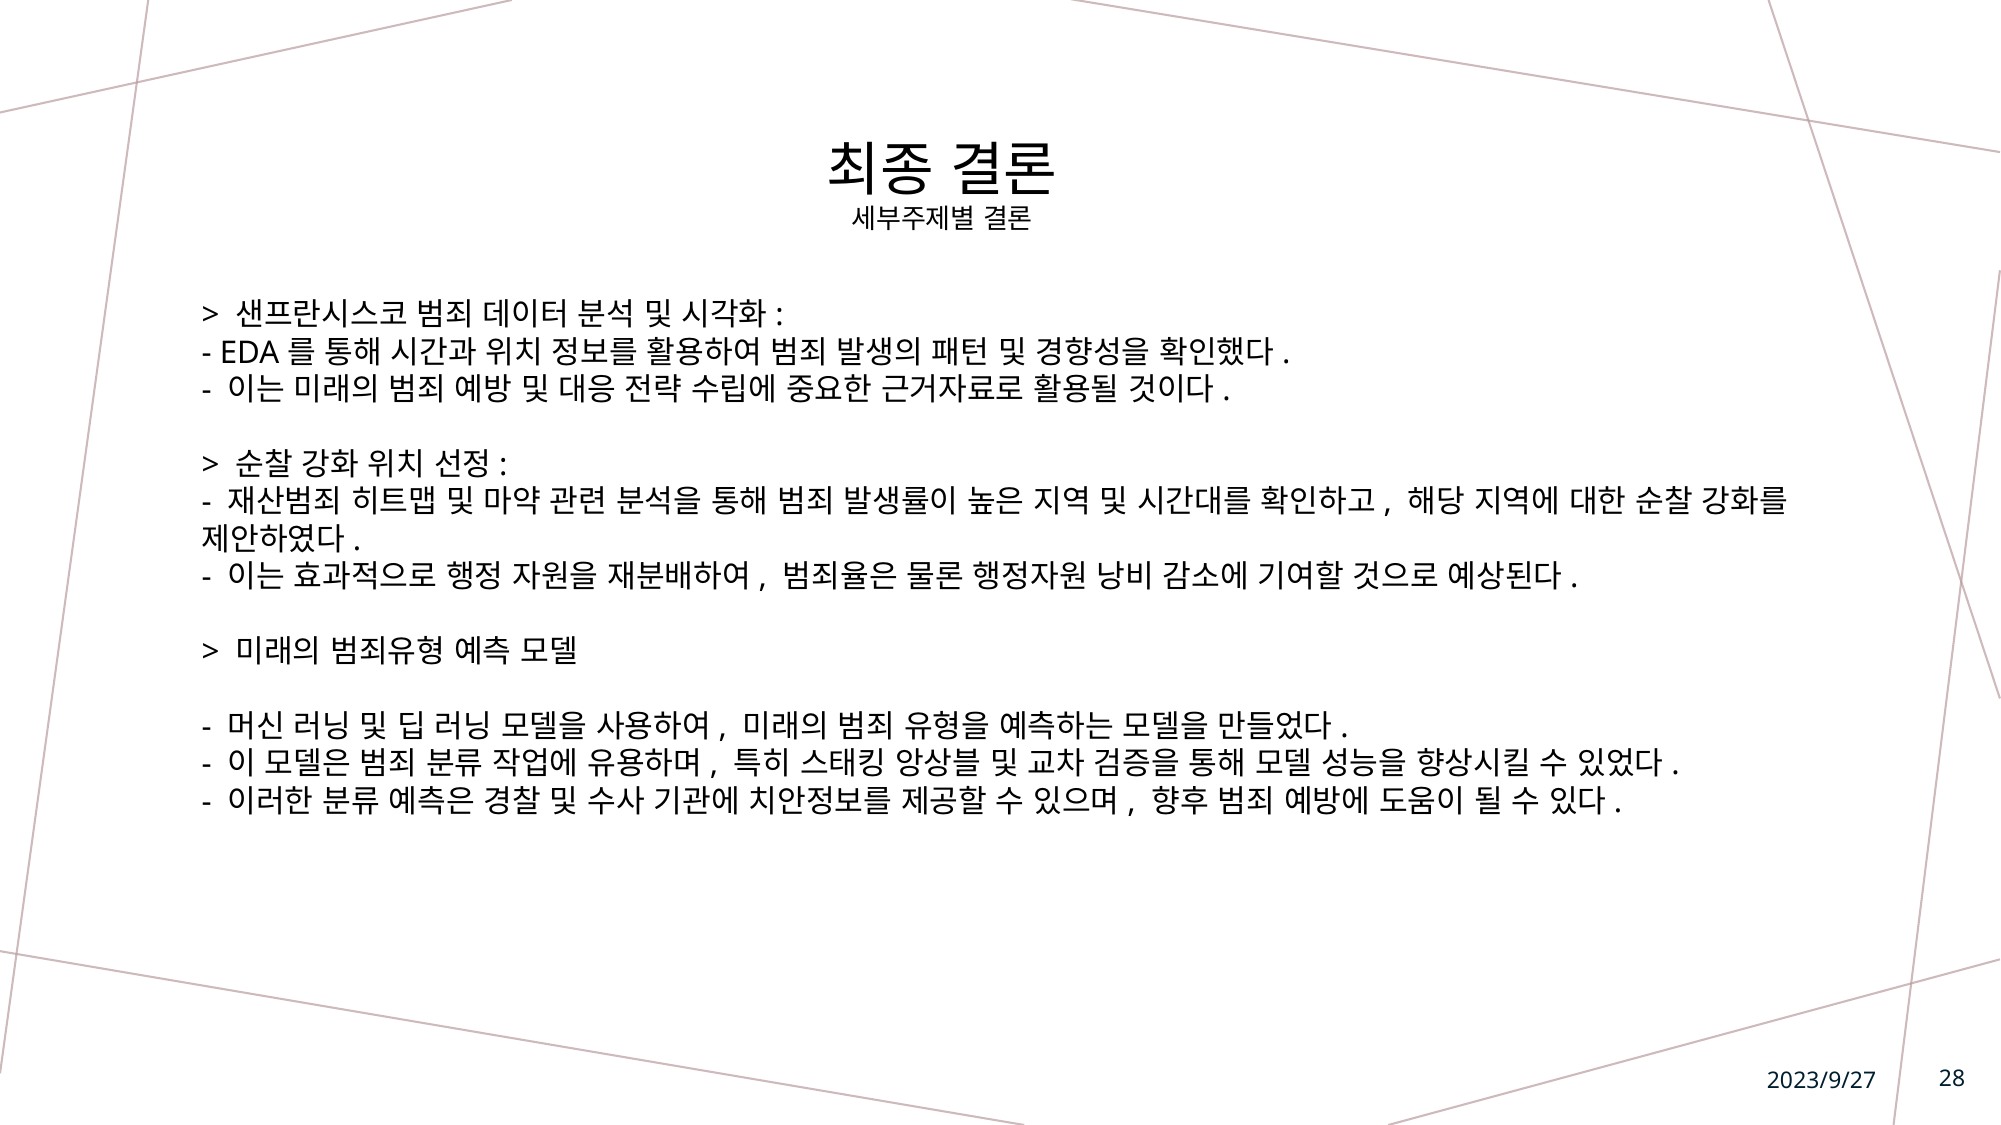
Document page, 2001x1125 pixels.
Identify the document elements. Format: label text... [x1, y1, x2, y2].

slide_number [1203, 1049, 1892, 1110]
text_box > 샌프란시스코 범죄 데이터 분석 및 시각화: - EDA를 통해 시간과 위치 정보를 활용하여 범죄 발생의 패턴 및 경향성을 확인했다. - 이는 미래의 범죄 예방 및 대응 전략 수립에 중요한 근거자료로 활용될 것이다. > 순찰 강화 위치 선정: - 재산범죄 히트맵 및 마약 관련 분석을 통해 범죄 발생률이 높은 지역 및 시간대를 확인하고, 해당 지역에 대한 순찰 강화를 제안하였다. - 이는 효과적으로 행정 자원을 재분배하여, 범죄율은 물론 행정자원 낭비 감소에 기여할 것으로 예상된다. > 미래의 범죄유형 예측 모델 - 머신 러닝 및 딥 러닝 모델을 사용하여, 미래의 범죄 유형을 예측하는 모델을 만들었다. - 이 모델은 범죄 분류 작업에 유용하며, 특히 스태킹 앙상블 및 교차 검증을 통해 모델 성능을 향상시킬 수 있었다. - 이러한 분류 예측은 경찰 및 수사 기관에 치안정보를 제공할 수 있으며, 향후 범죄 예방에 도움이 될 수 있다. [186, 287, 1813, 901]
text_box 최종 결론 [812, 89, 1073, 210]
slide_number 28 [1903, 1049, 1981, 1110]
text_box 세부주제별 결론 [836, 194, 1048, 242]
